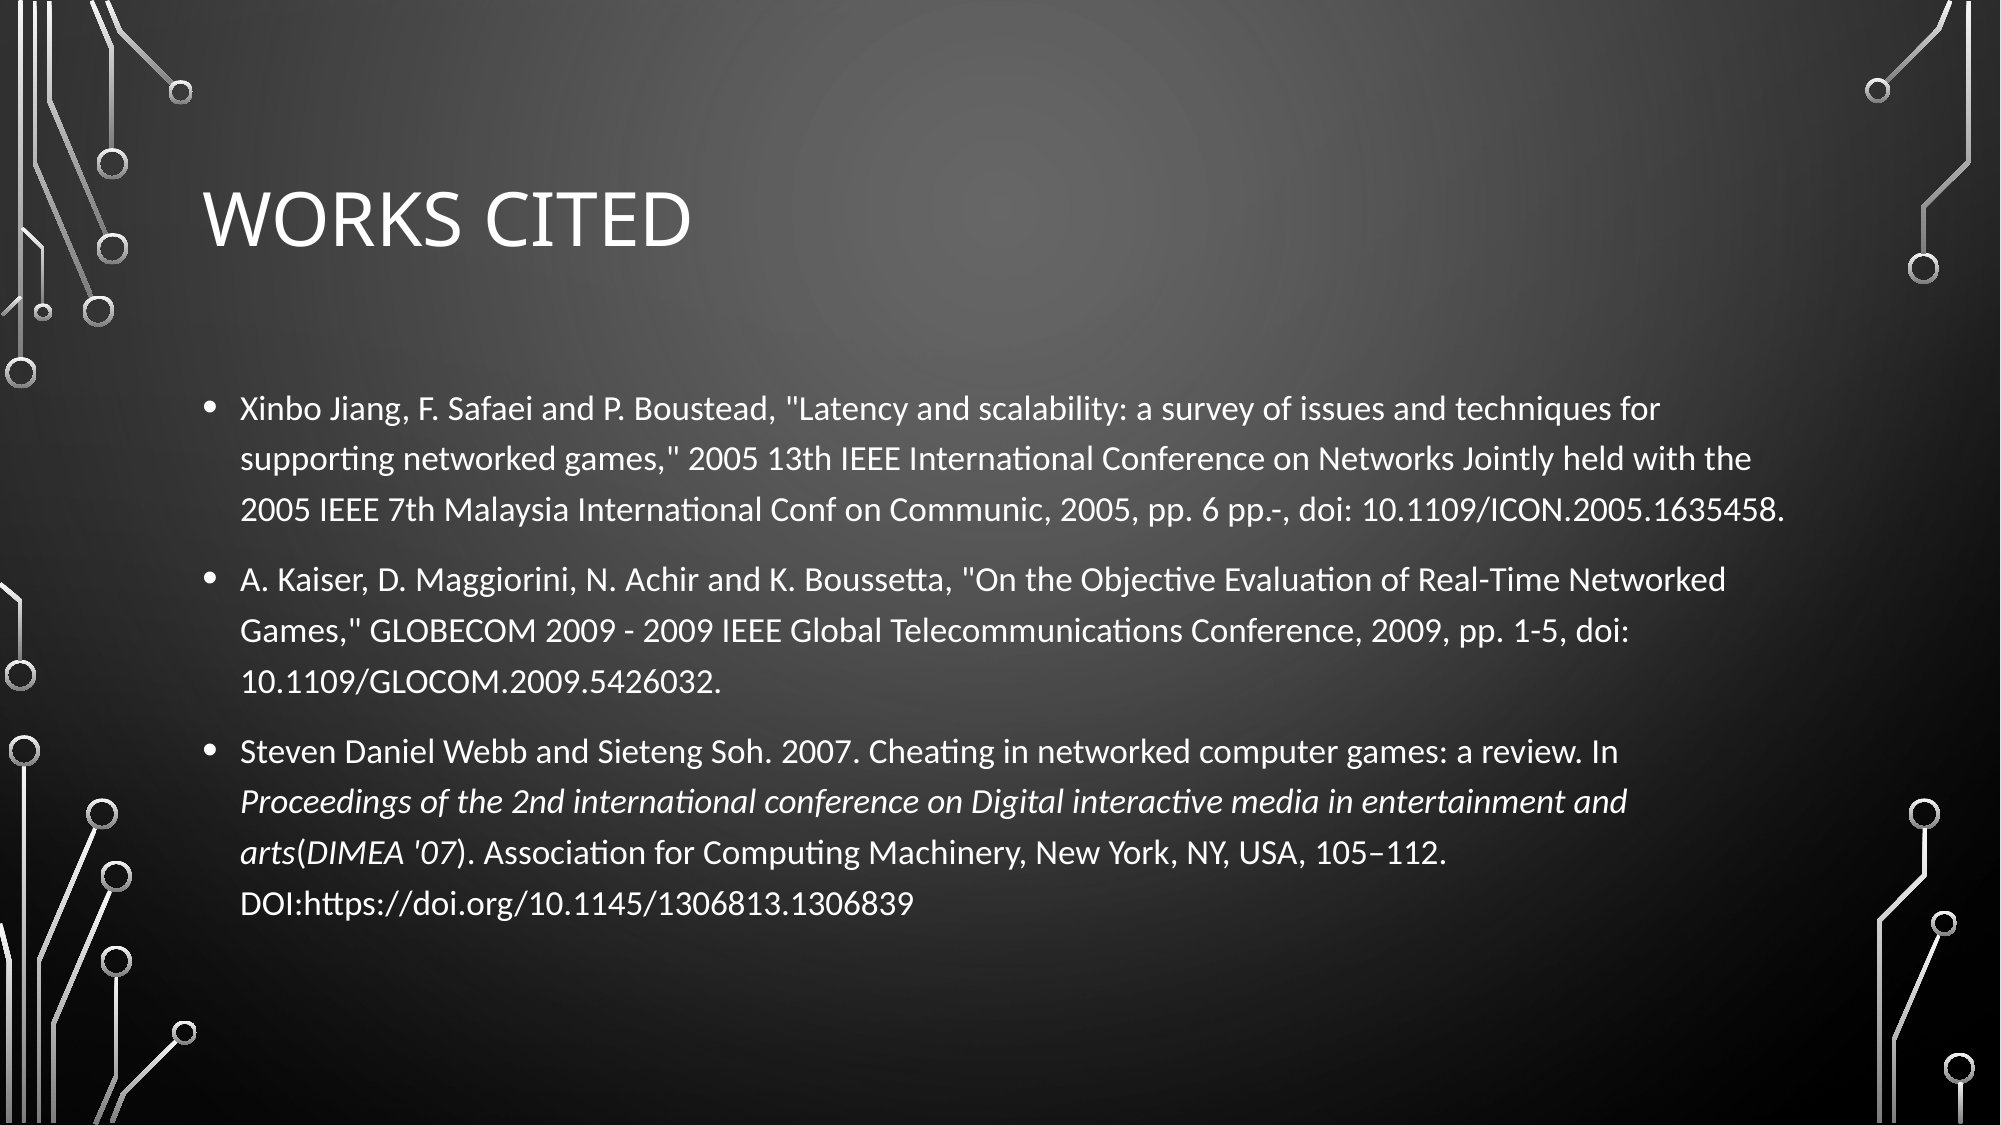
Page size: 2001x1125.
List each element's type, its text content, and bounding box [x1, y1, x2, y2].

title Works Cited [187, 101, 1813, 344]
list Xinbo Jiang, F. Safaei and P. Boustead, "Latency and scalability: a survey of issues and techniques for supporting networked games," 2005 13th IEEE International Conference on Networks Jointly held with the 2005 IEEE 7th Malaysia International Conf on Communic, 2005, pp. 6 pp.-, doi: 10.1109/ICON.2005.1635458. A. Kaiser, D. Maggiorini, N. Achir and K. Boussetta, "On the Objective Evaluation of Real-Time Networked Games," GLOBECOM 2009 - 2009 IEEE Global Telecommunications Conference, 2009, pp. 1-5, doi: 10.1109/GLOCOM.2009.5426032. Steven Daniel Webb and Sieteng Soh. 2007. Cheating in networked computer games: a review. In Proceedings of the 2nd international conference on Digital interactive media in entertainment and arts(DIMEA '07). Association for Computing Machinery, New York, NY, USA, 105–112. DOI:https://doi.org/10.1145/1306813.1306839 [187, 369, 1813, 950]
